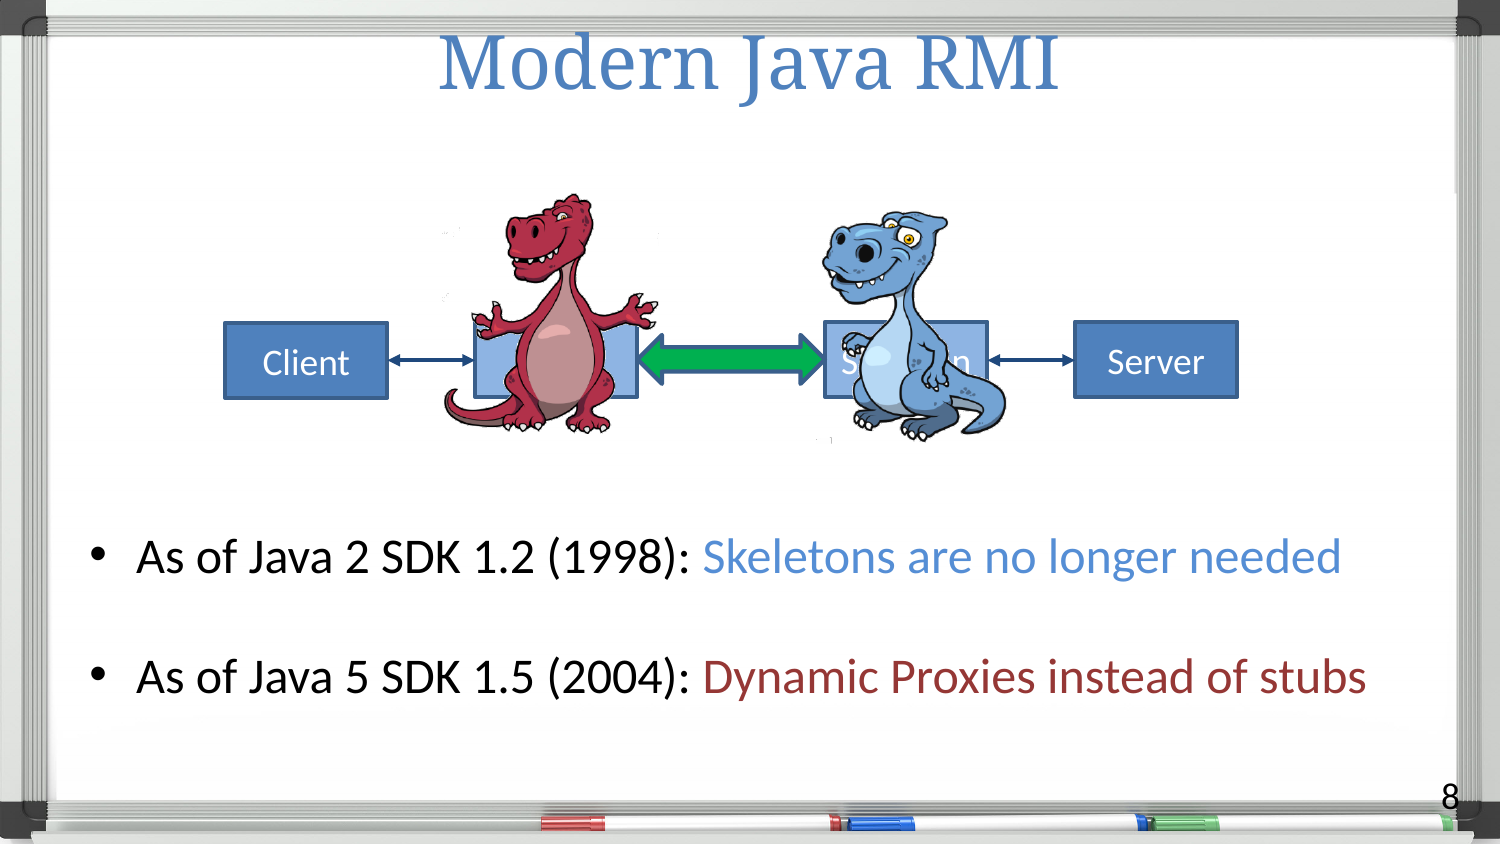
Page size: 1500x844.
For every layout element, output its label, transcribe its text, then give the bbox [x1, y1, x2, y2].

text_box Client [223, 321, 389, 400]
text_box As of Java 2 SDK 1.2 (1998): Skeletons are no longer needed As of Java 5 SDK 1.5 (2004): Dynamic Proxies instead of stubs [74, 516, 1425, 711]
title Modern Java RMI [12, 9, 1488, 110]
text_box Server [1073, 320, 1239, 399]
slide_number 8 [1374, 771, 1475, 817]
picture [0, 0, 1500, 844]
text_box [664, 332, 811, 386]
